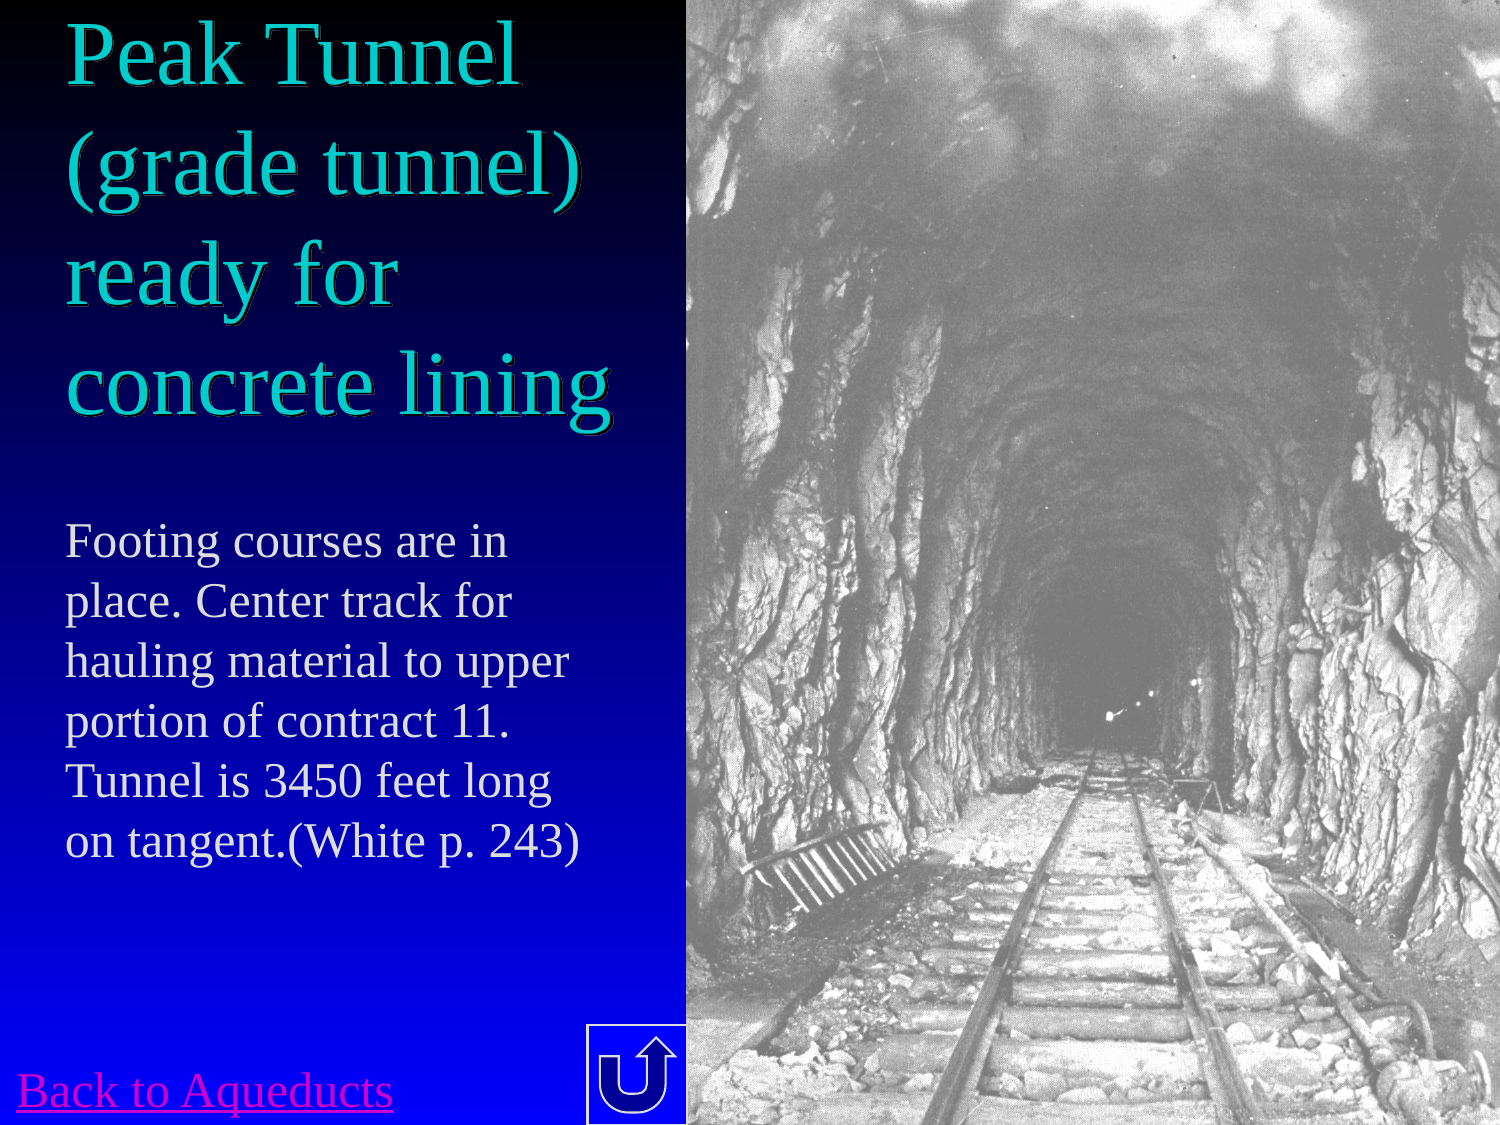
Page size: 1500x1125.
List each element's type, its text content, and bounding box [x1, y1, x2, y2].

title Peak Tunnel (grade tunnel) ready for concrete lining [49, 0, 684, 426]
picture [686, 0, 1500, 1125]
text_box [587, 1025, 681, 1125]
text_box Back to Aqueducts [1, 1049, 410, 1125]
text_box Footing courses are in place. Center track for hauling material to upper portion of contract 11. Tunnel is 3450 feet long on tangent.(White p. 243) [50, 499, 625, 875]
